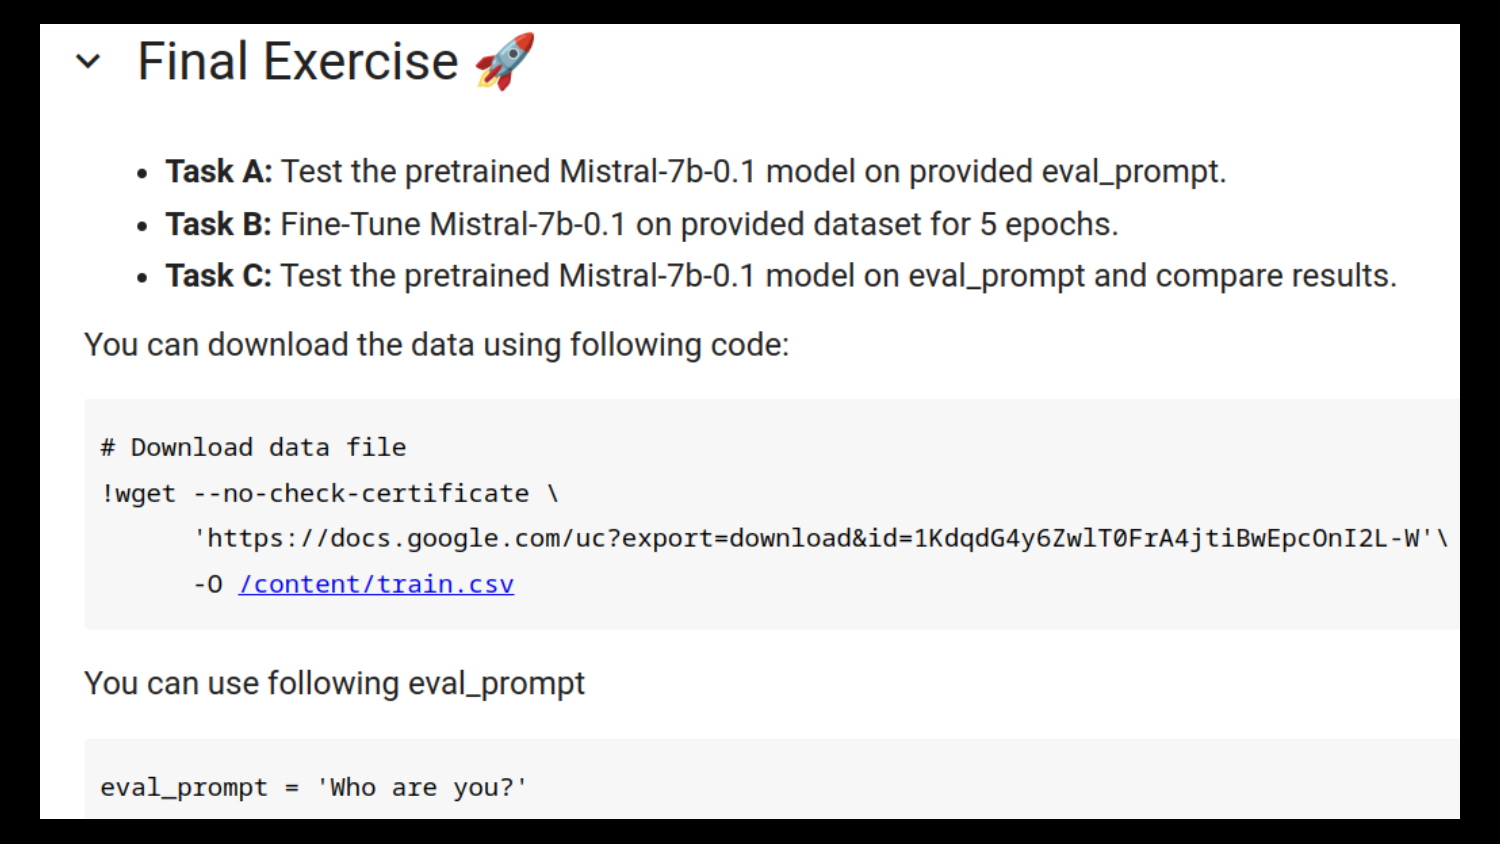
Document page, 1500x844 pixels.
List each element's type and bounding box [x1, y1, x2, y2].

text_box [0, 0, 1500, 844]
picture [40, 24, 1460, 819]
